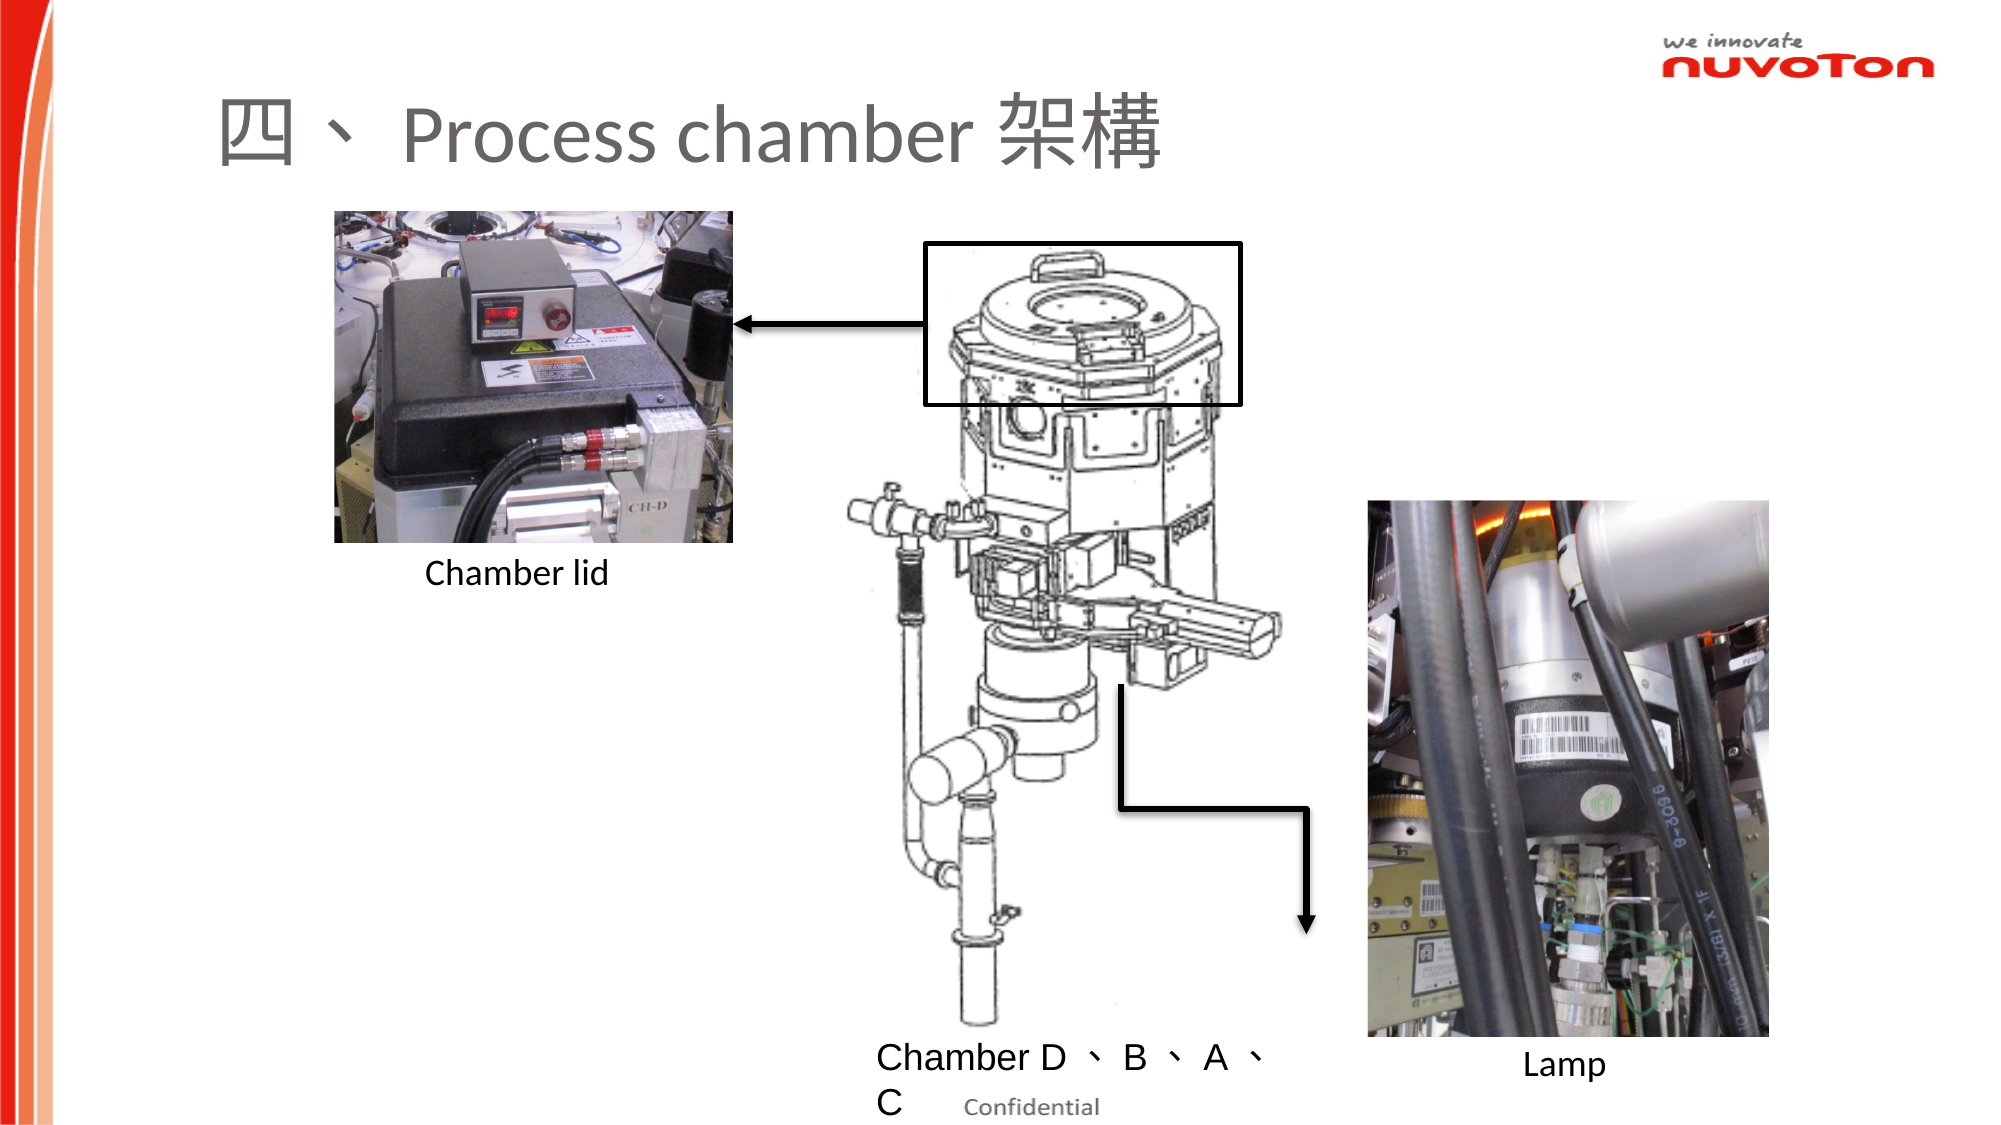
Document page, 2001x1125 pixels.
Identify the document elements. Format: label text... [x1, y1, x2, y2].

picture [0, 0, 2000, 1125]
text_box Chamber D、B、A、C [861, 1044, 1306, 1125]
text_box Lamp [1508, 1031, 1628, 1092]
text_box Chamber lid [410, 552, 657, 600]
title 四、Process chamber架構 [200, 75, 1900, 194]
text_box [1087, 715, 1340, 902]
